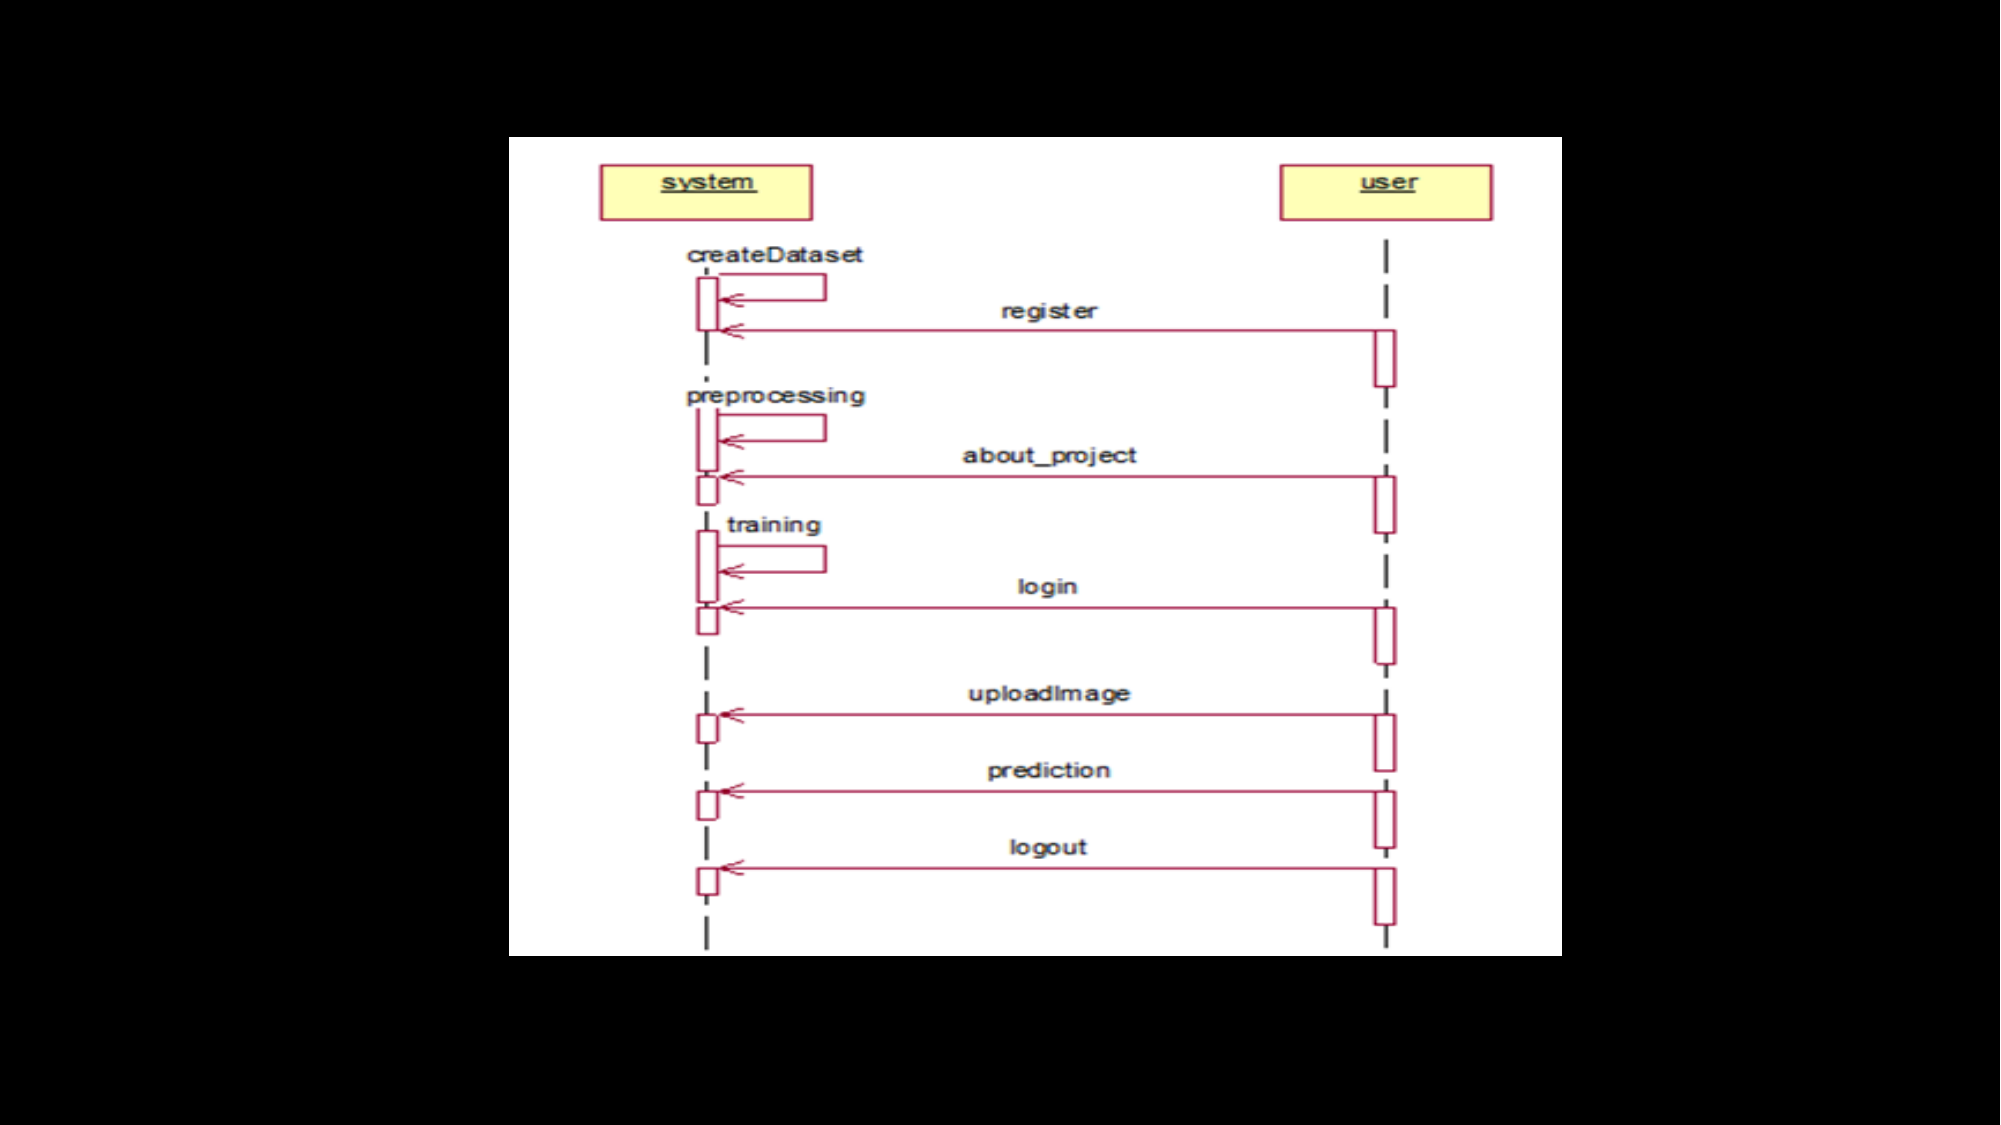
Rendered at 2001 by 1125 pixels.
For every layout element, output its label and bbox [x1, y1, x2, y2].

picture [509, 137, 1562, 956]
